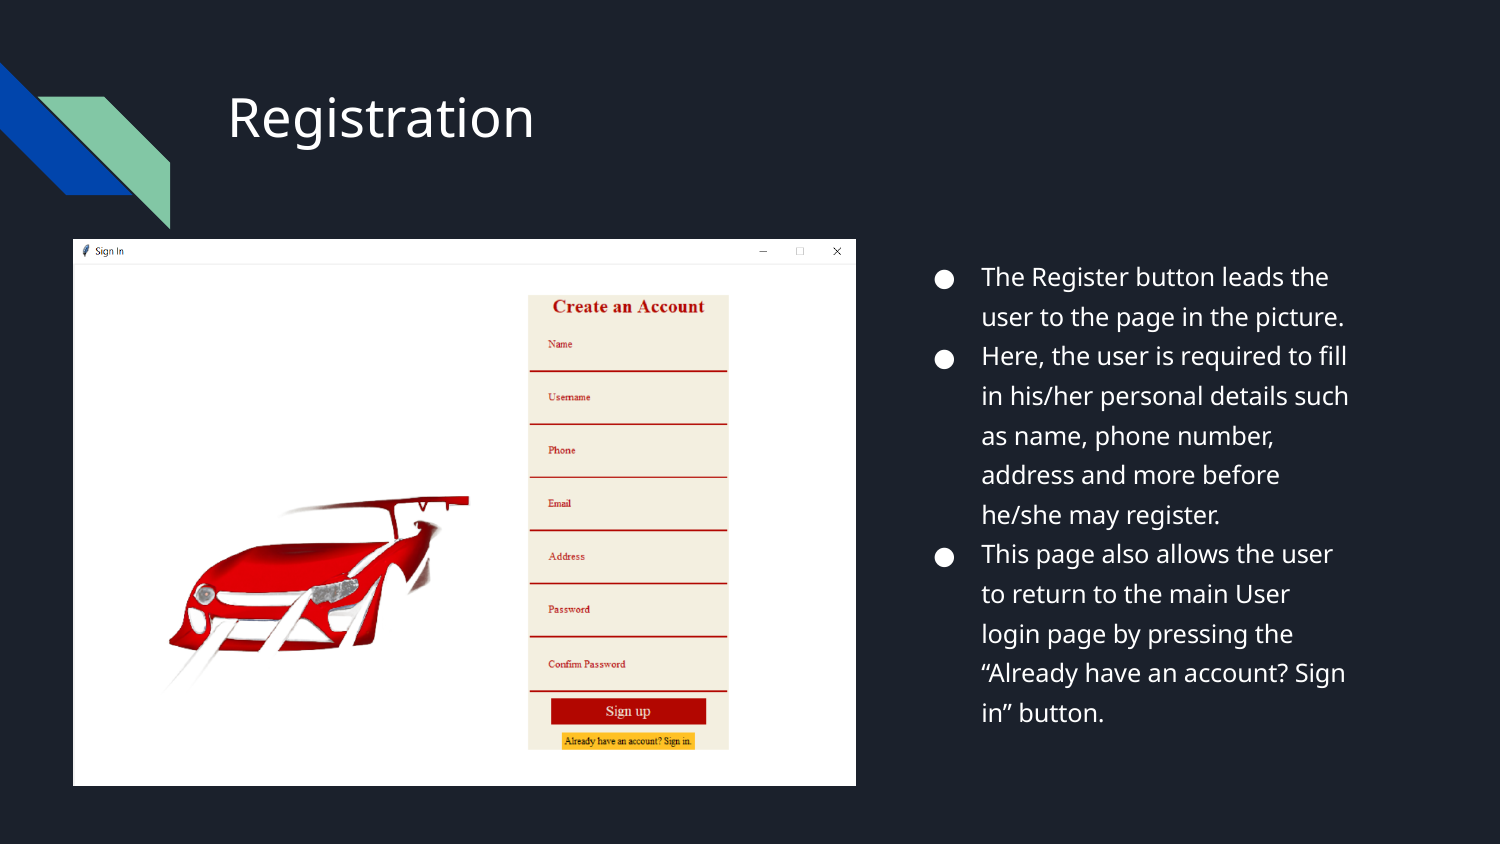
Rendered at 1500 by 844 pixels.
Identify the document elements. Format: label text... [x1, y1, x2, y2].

picture [72, 239, 857, 786]
list The Register button leads the user to the page in the picture. Here, the user is required to fill in his/her personal details such as name, phone number, address and more before he/she may register. This page also allows the user to return to the main User login page by pressing the “Already have an account? Sign in” button. [895, 239, 1368, 786]
title Registration [212, 64, 1368, 215]
